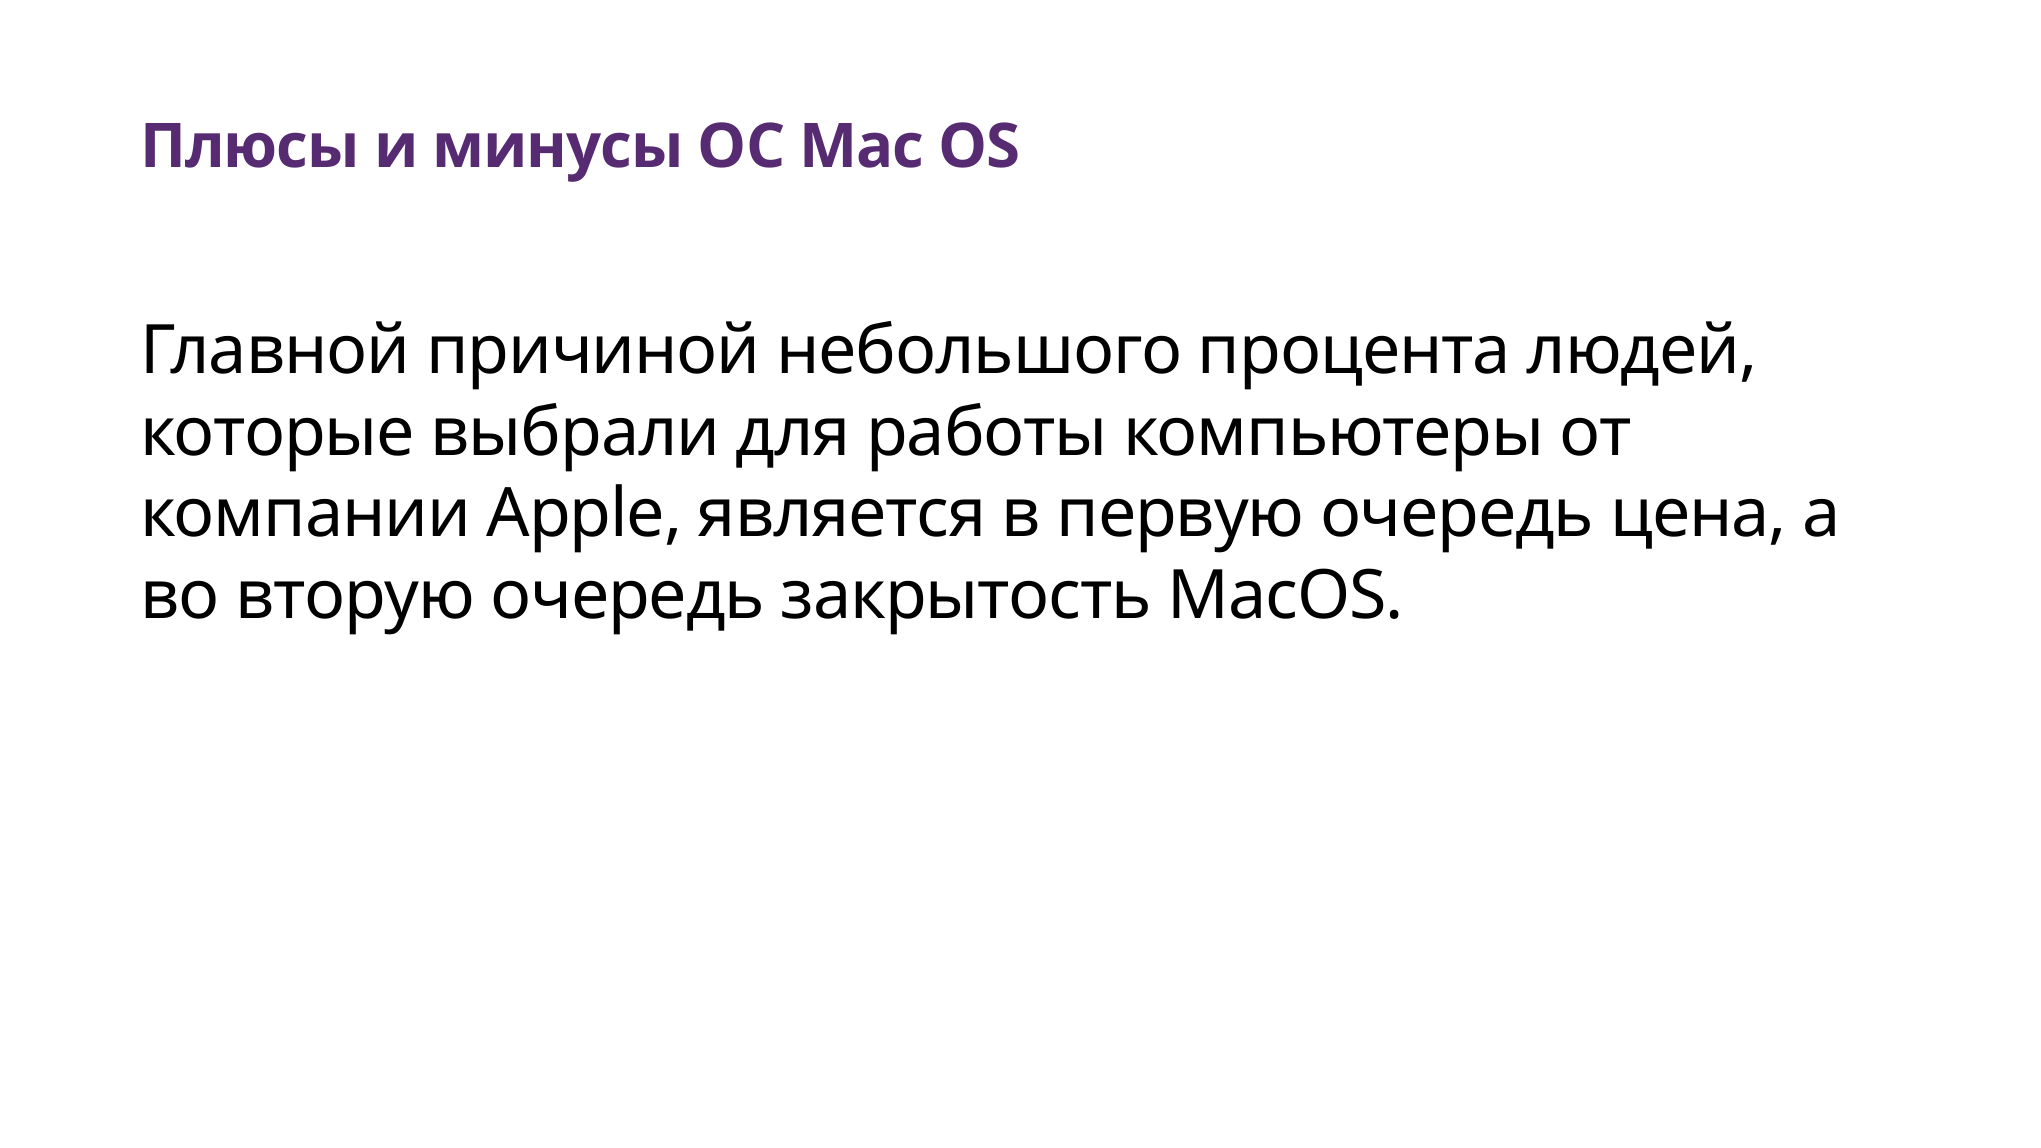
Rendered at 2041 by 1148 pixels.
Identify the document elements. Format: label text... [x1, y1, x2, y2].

title Плюсы и минусы ОС Mac OS [140, 113, 2032, 182]
list Главной причиной небольшого процента людей, которые выбрали для работы компьютеры от компании Apple, является в первую очередь цена, а во вторую очередь закрытость MacOS. [140, 305, 1932, 1034]
